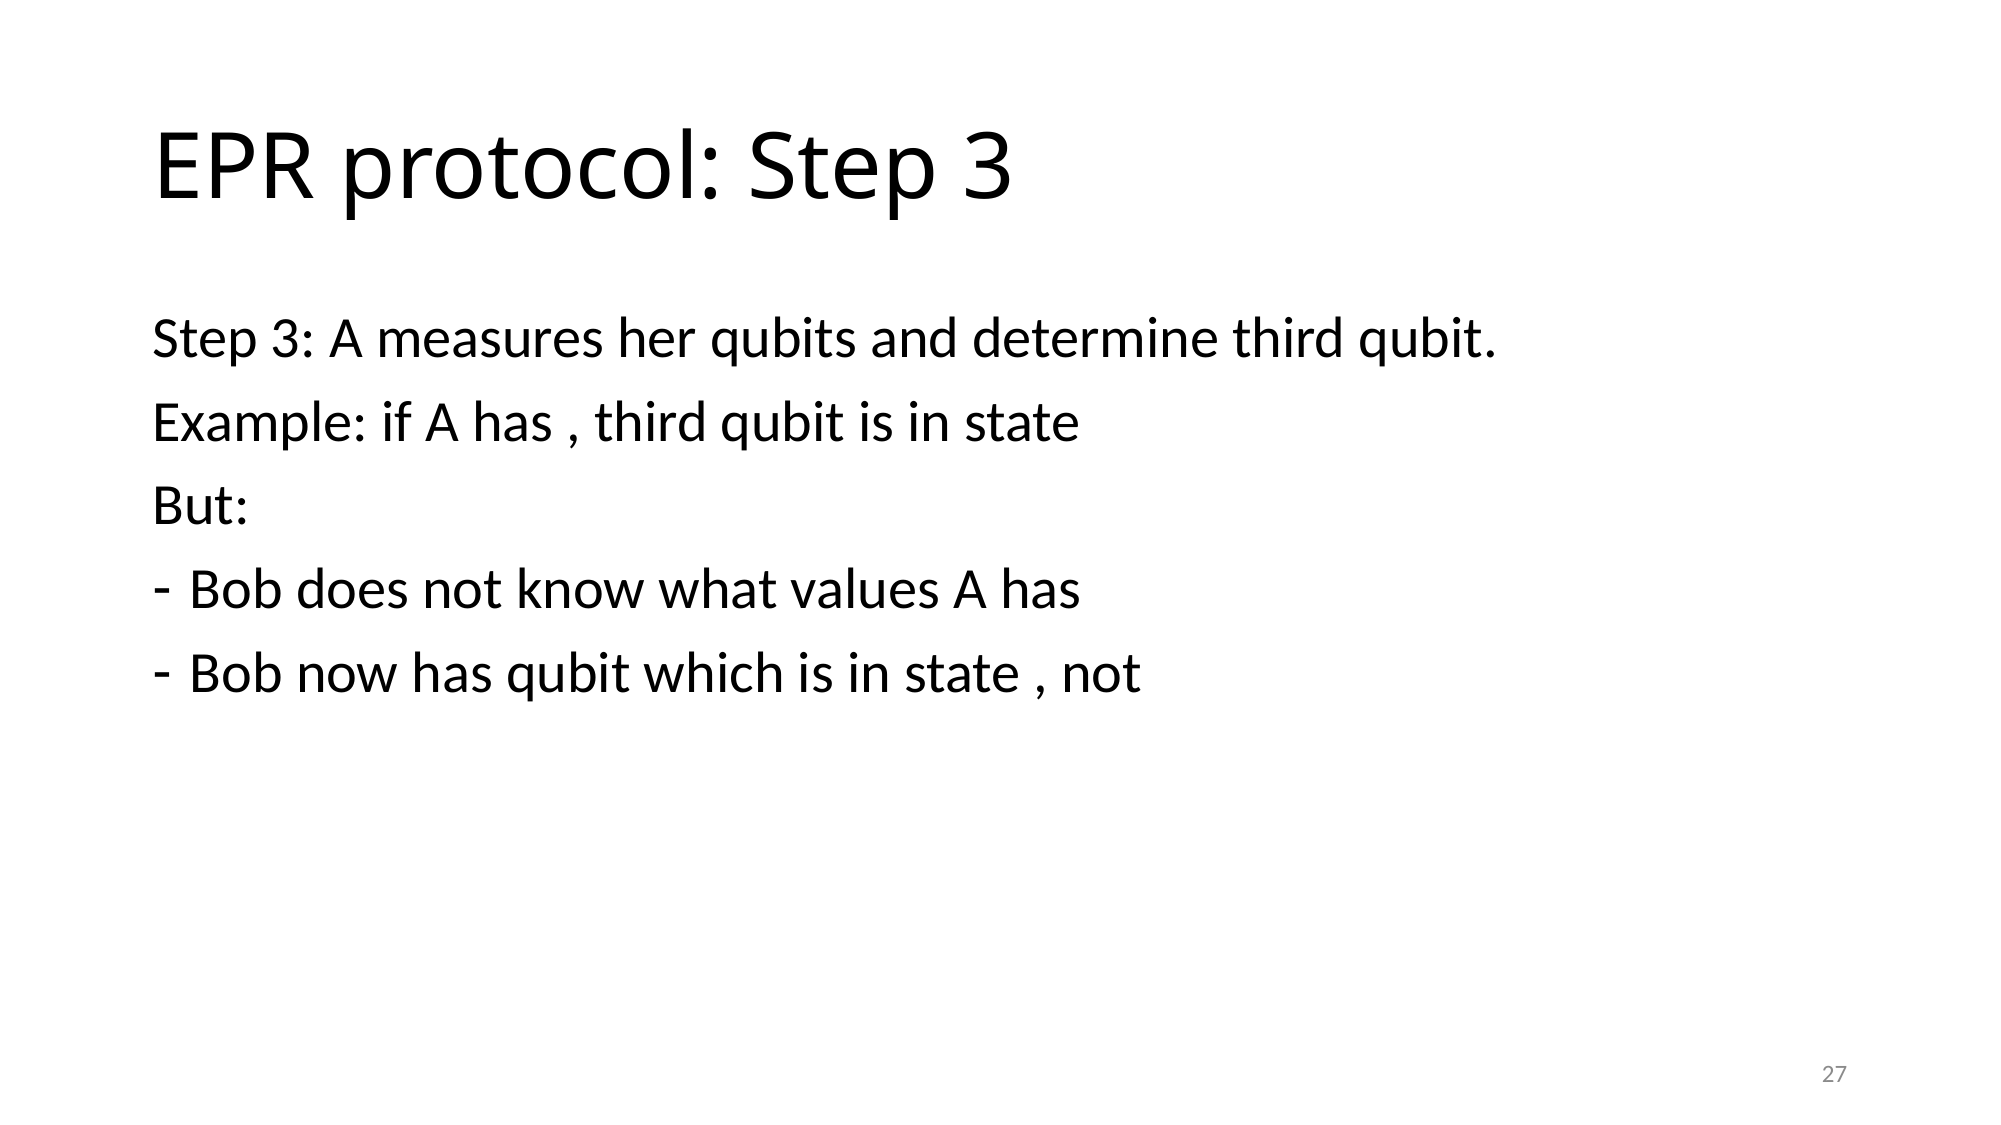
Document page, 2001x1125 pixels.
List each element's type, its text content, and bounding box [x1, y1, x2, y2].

title EPR protocol: Step 3 [137, 59, 1863, 278]
slide_number 27 [1412, 1042, 1863, 1103]
